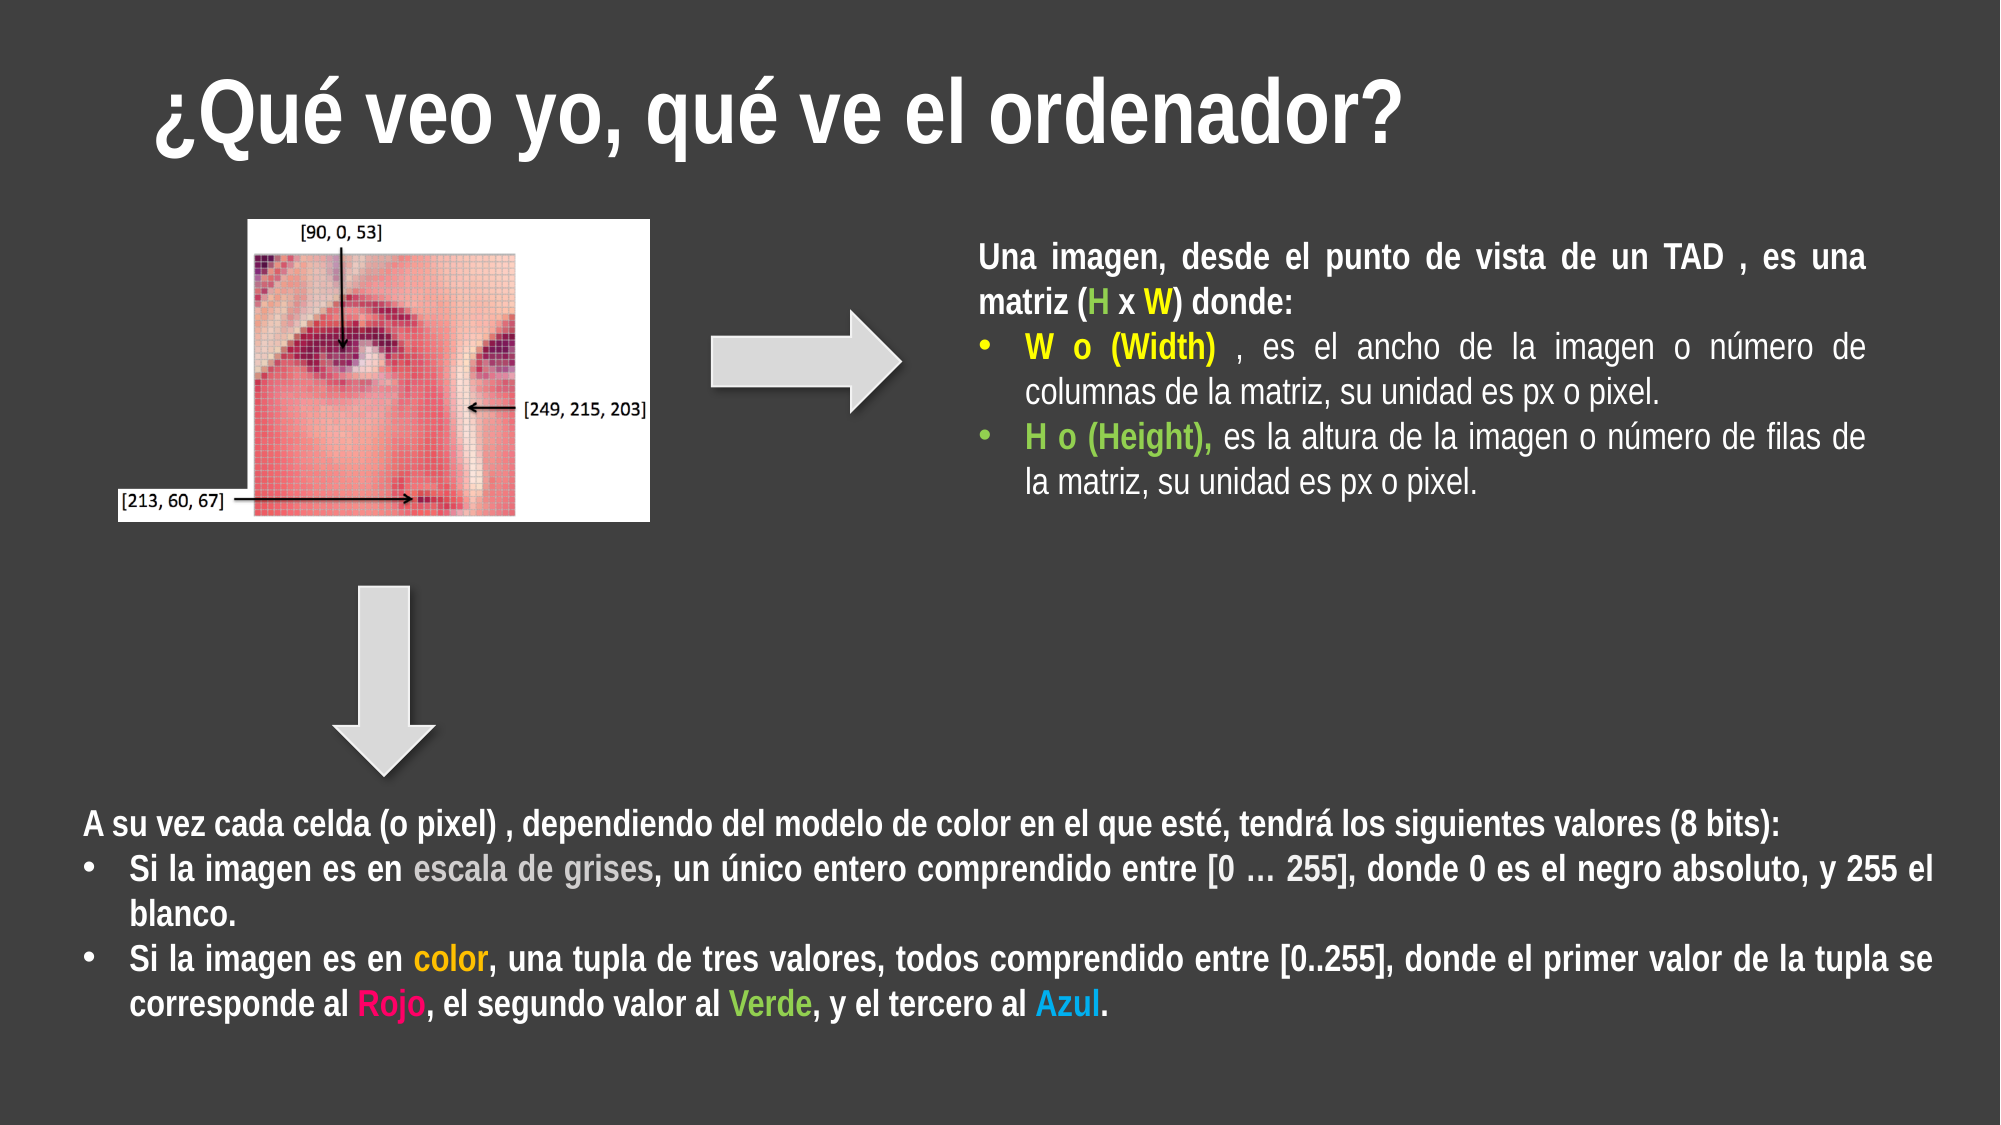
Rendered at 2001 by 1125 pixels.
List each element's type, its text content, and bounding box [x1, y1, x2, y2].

picture [118, 219, 650, 522]
title ¿Qué veo yo, qué ve el ordenador? [137, 59, 1863, 278]
text_box A su vez cada celda (o pixel) , dependiendo del modelo de color en el que esté, tendrá los siguientes valores (8 bits): Si la imagen es en escala de grises, un único entero comprendido entre [0 … 255], donde 0 es el negro absoluto, y 255 el blanco. Si la imagen es en color, una tupla de tres valores, todos comprendido entre [0..255], donde el primer valor de la tupla se corresponde al Rojo, el segundo valor al Verde, y el tercero al Azul. [67, 791, 1949, 1077]
text_box [331, 585, 437, 778]
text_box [711, 224, 1882, 558]
